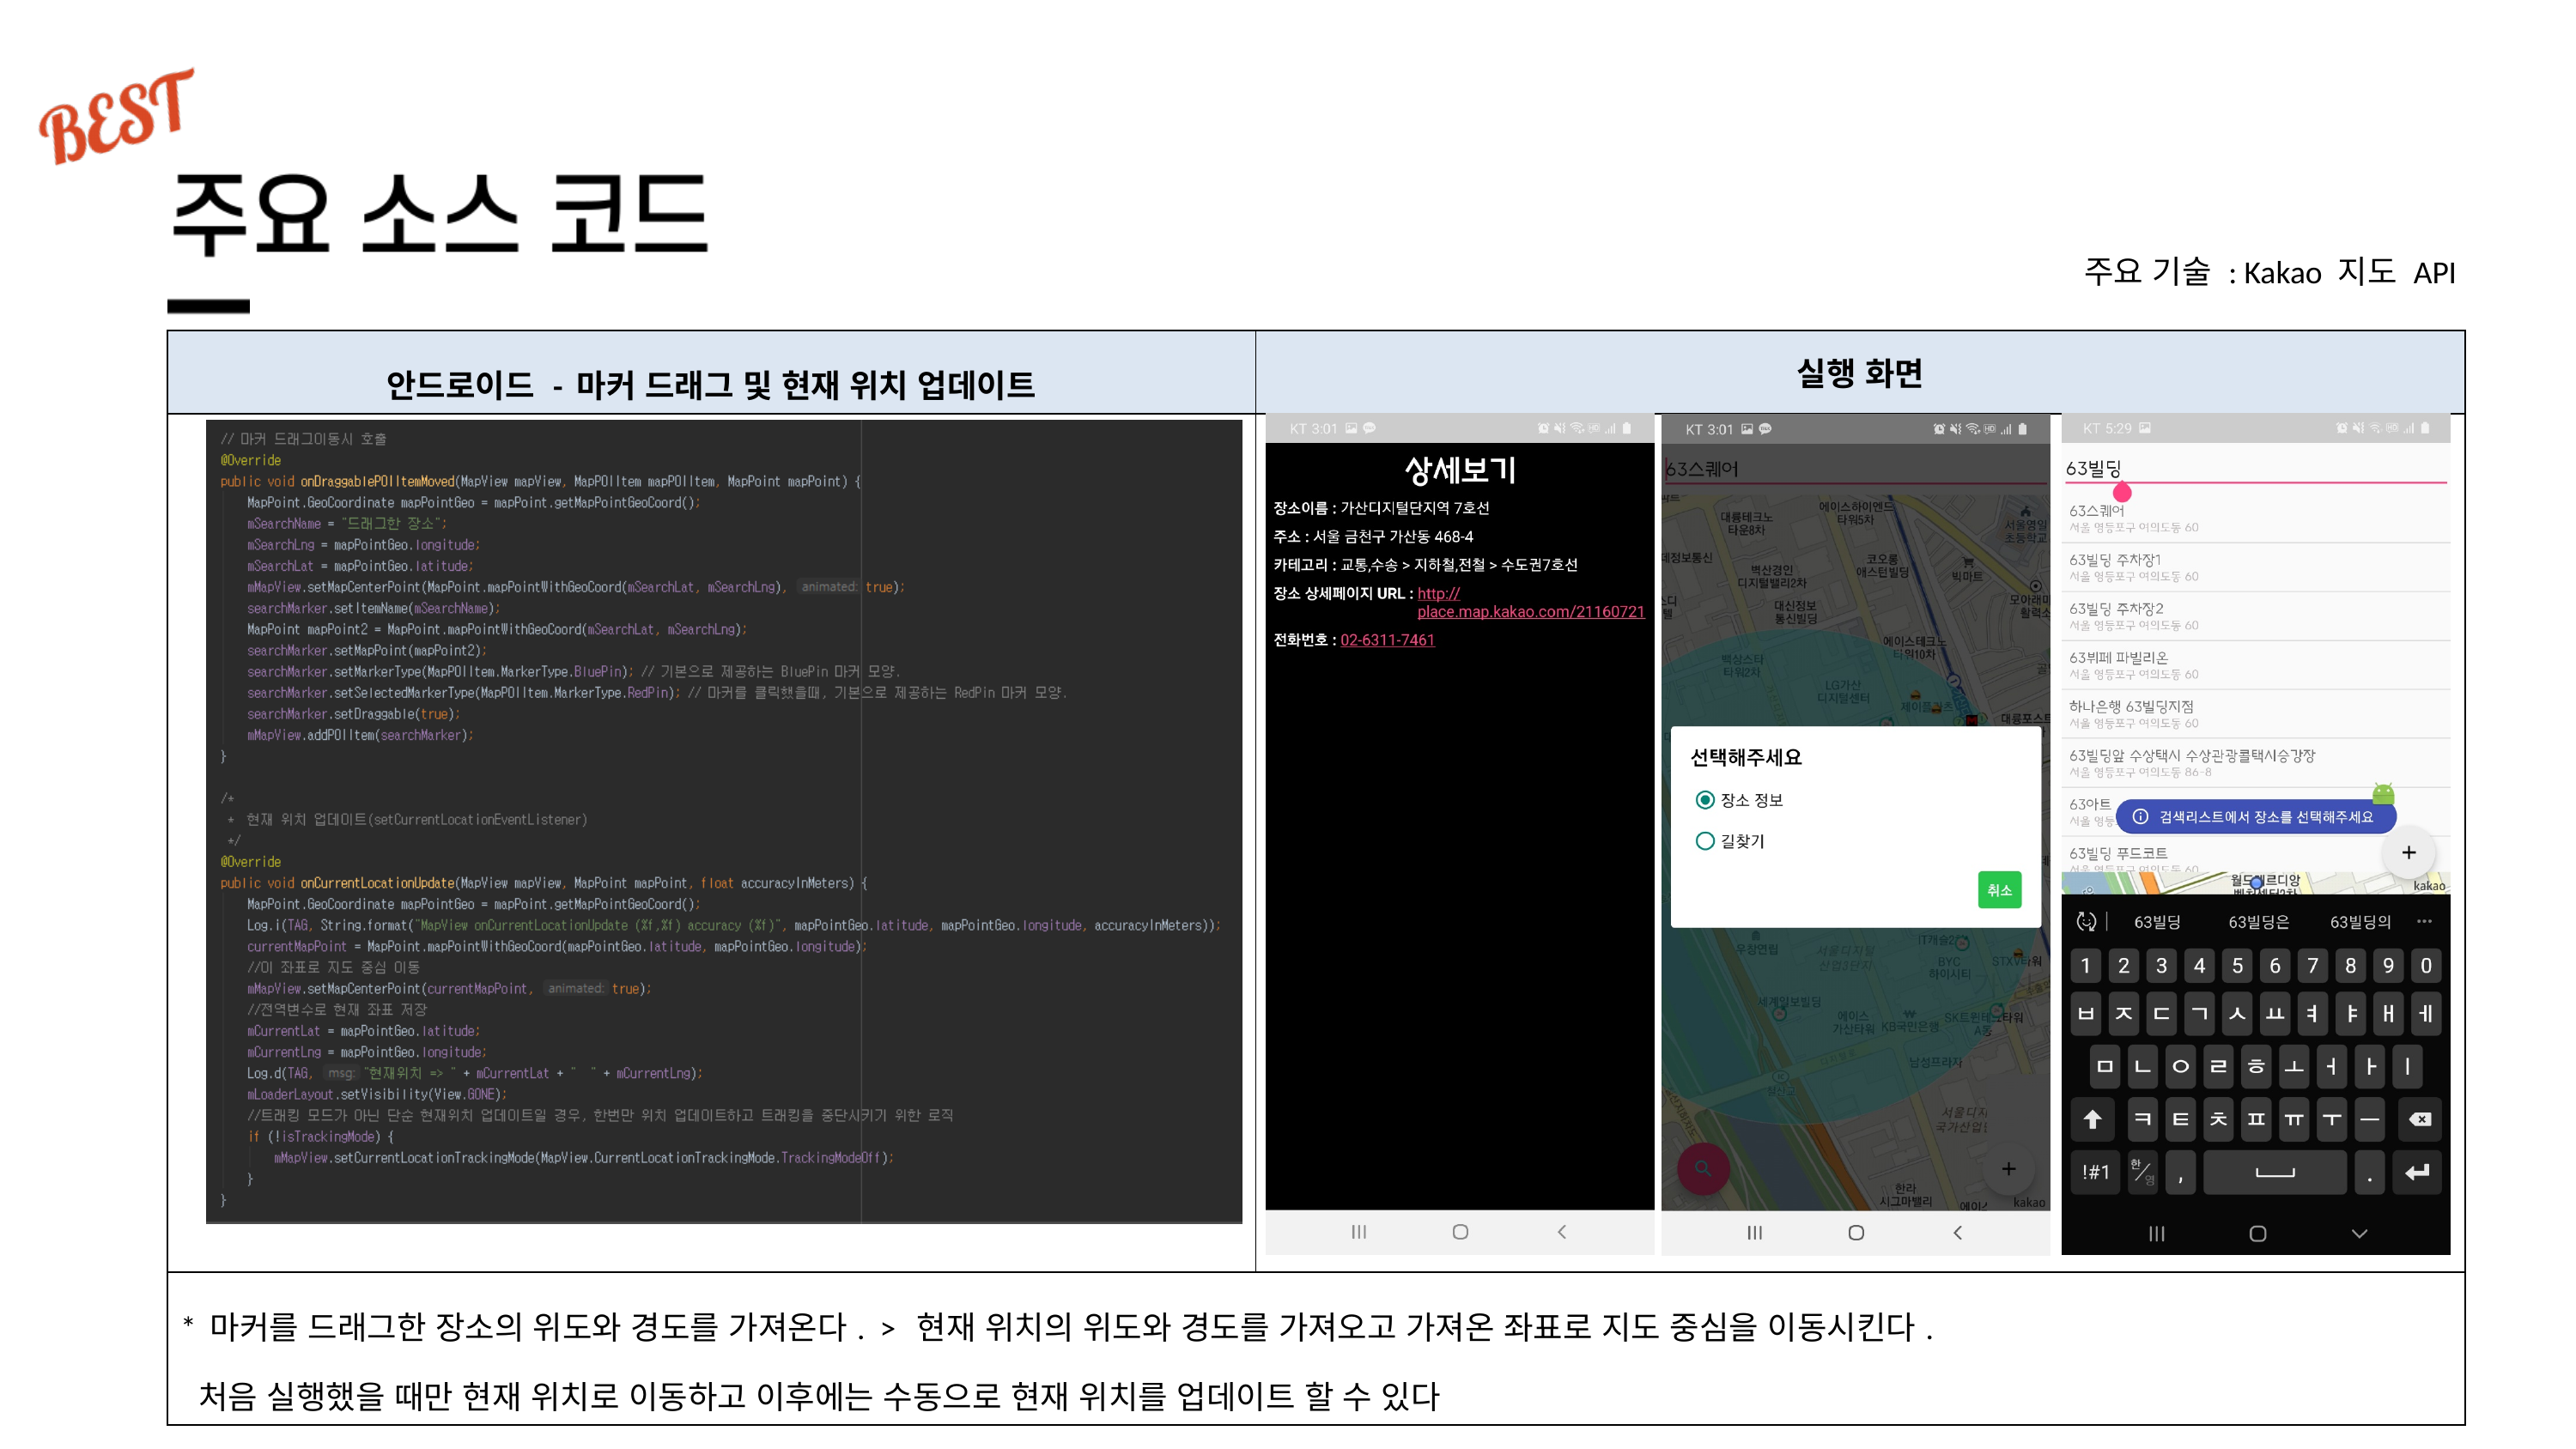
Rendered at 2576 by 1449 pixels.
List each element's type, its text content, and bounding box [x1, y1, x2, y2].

table_cell [168, 415, 1255, 1271]
picture [1266, 412, 1656, 1255]
picture [2061, 412, 2451, 1255]
table_header 안드로이드 - 마커 드래그 및 현재 위치 업데이트 [168, 331, 1255, 413]
picture [206, 420, 1242, 1224]
picture [1661, 414, 2050, 1257]
table_cell [1256, 415, 2464, 1271]
text_box 주요 기술 : Kakao 지도 API [2071, 245, 2470, 297]
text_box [167, 279, 250, 334]
table_header 실행 화면 [1256, 331, 2464, 413]
picture [15, 30, 755, 298]
table_cell * 마커를 드래그한 장소의 위도와 경도를 가져온다. > 현재 위치의 위도와 경도를 가져오고 가져온 좌표로 지도 중심을 이동시킨다. 처음 실행했을 때만 현재 위치로 이동하고 이후에는 수동으로 현재 위치를 업데이트 할 수 있다 [168, 1273, 2464, 1424]
